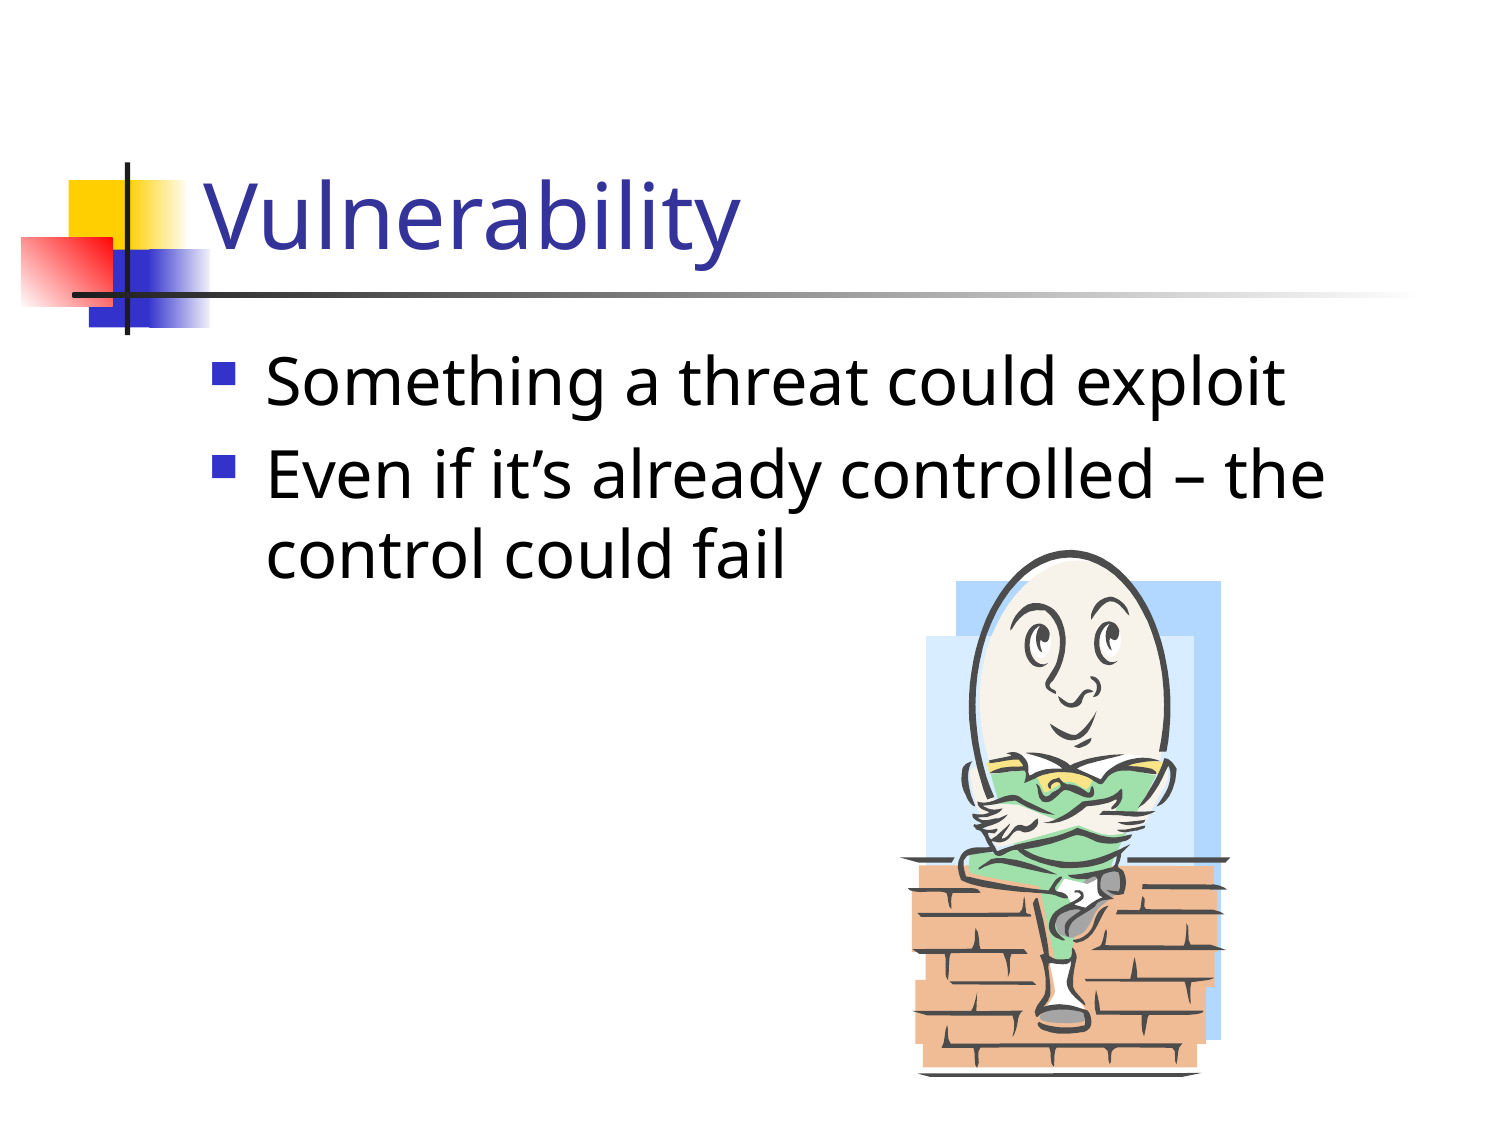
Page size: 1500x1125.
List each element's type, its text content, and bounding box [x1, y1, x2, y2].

title Vulnerability [188, 34, 1468, 276]
picture [899, 549, 1231, 1078]
list Something a threat could exploit Even if it’s already controlled – the control could fail [193, 330, 1470, 1007]
